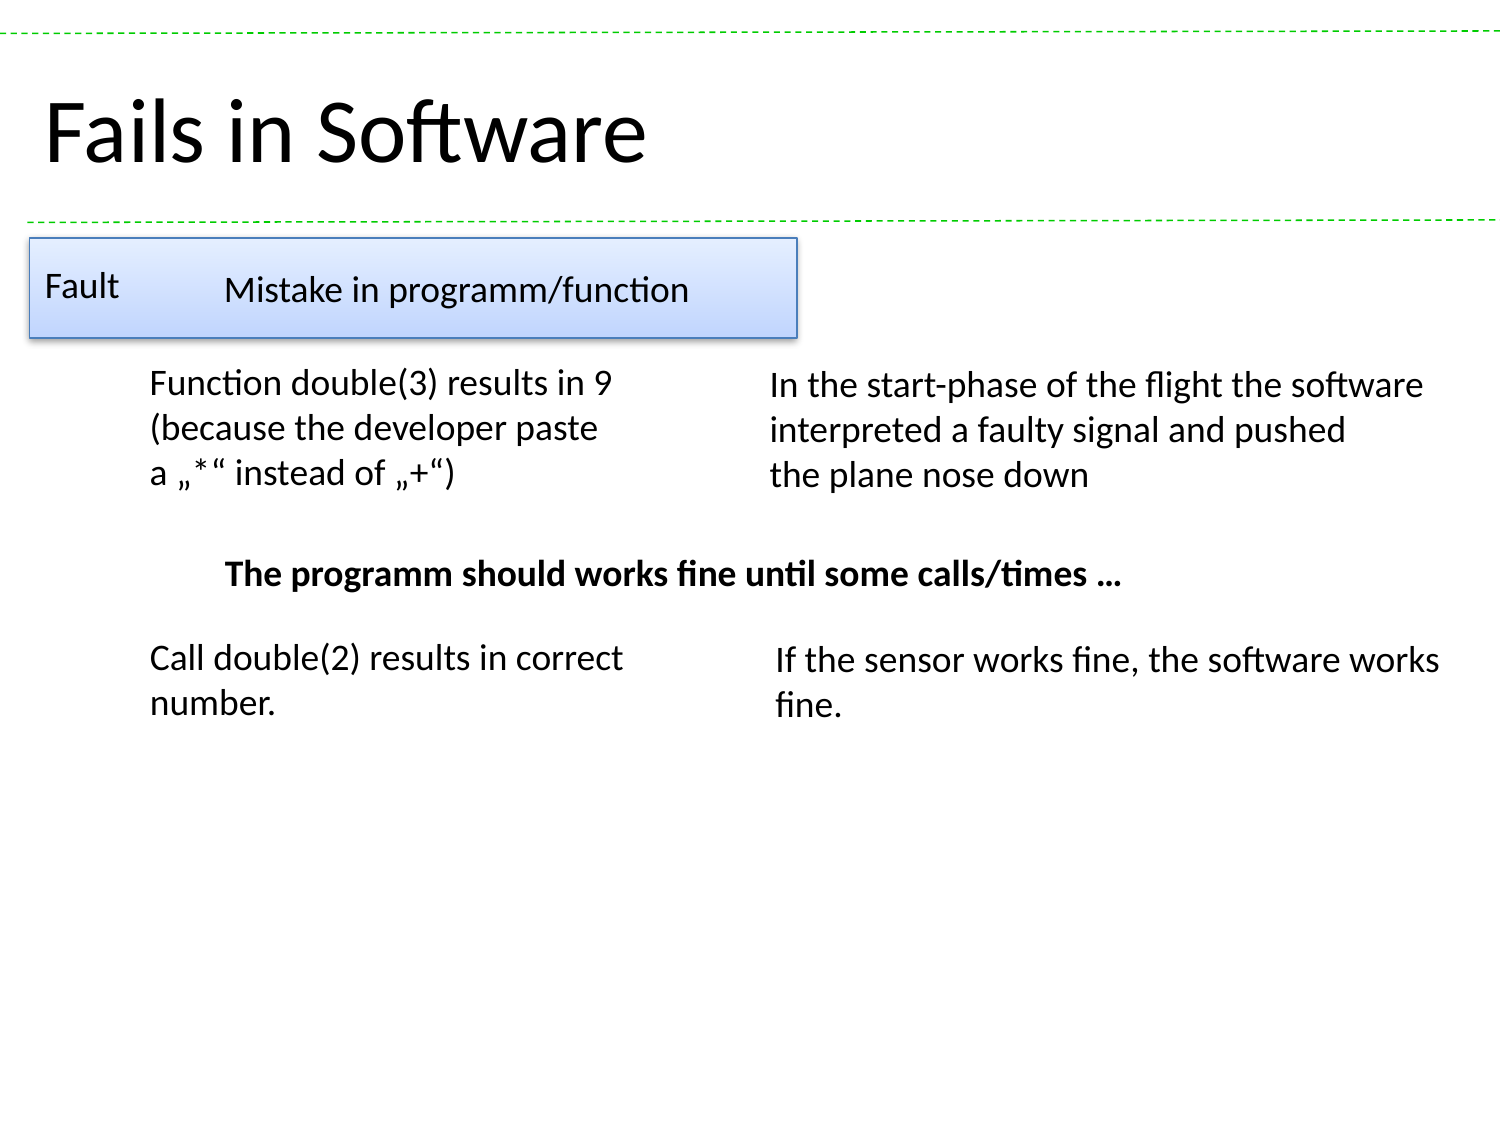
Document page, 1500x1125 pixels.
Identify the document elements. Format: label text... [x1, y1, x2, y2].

text_box The programm should works fine until some calls/times … [210, 542, 1139, 602]
text_box Mistake in programm/function [209, 257, 706, 318]
text_box Call double(2) results in correct number. [134, 625, 639, 731]
text_box If the sensor works fine, the software works fine. [760, 627, 1456, 732]
text_box Fault [30, 253, 135, 314]
title Fails in Software [29, 32, 1483, 220]
text_box [29, 237, 798, 339]
text_box Function double(3) results in 9 (because the developer paste a „*“ instead of „+“) [134, 350, 629, 500]
text_box In the start-phase of the flight the software interpreted a faulty signal and pushed the plane nose down [754, 353, 1440, 503]
